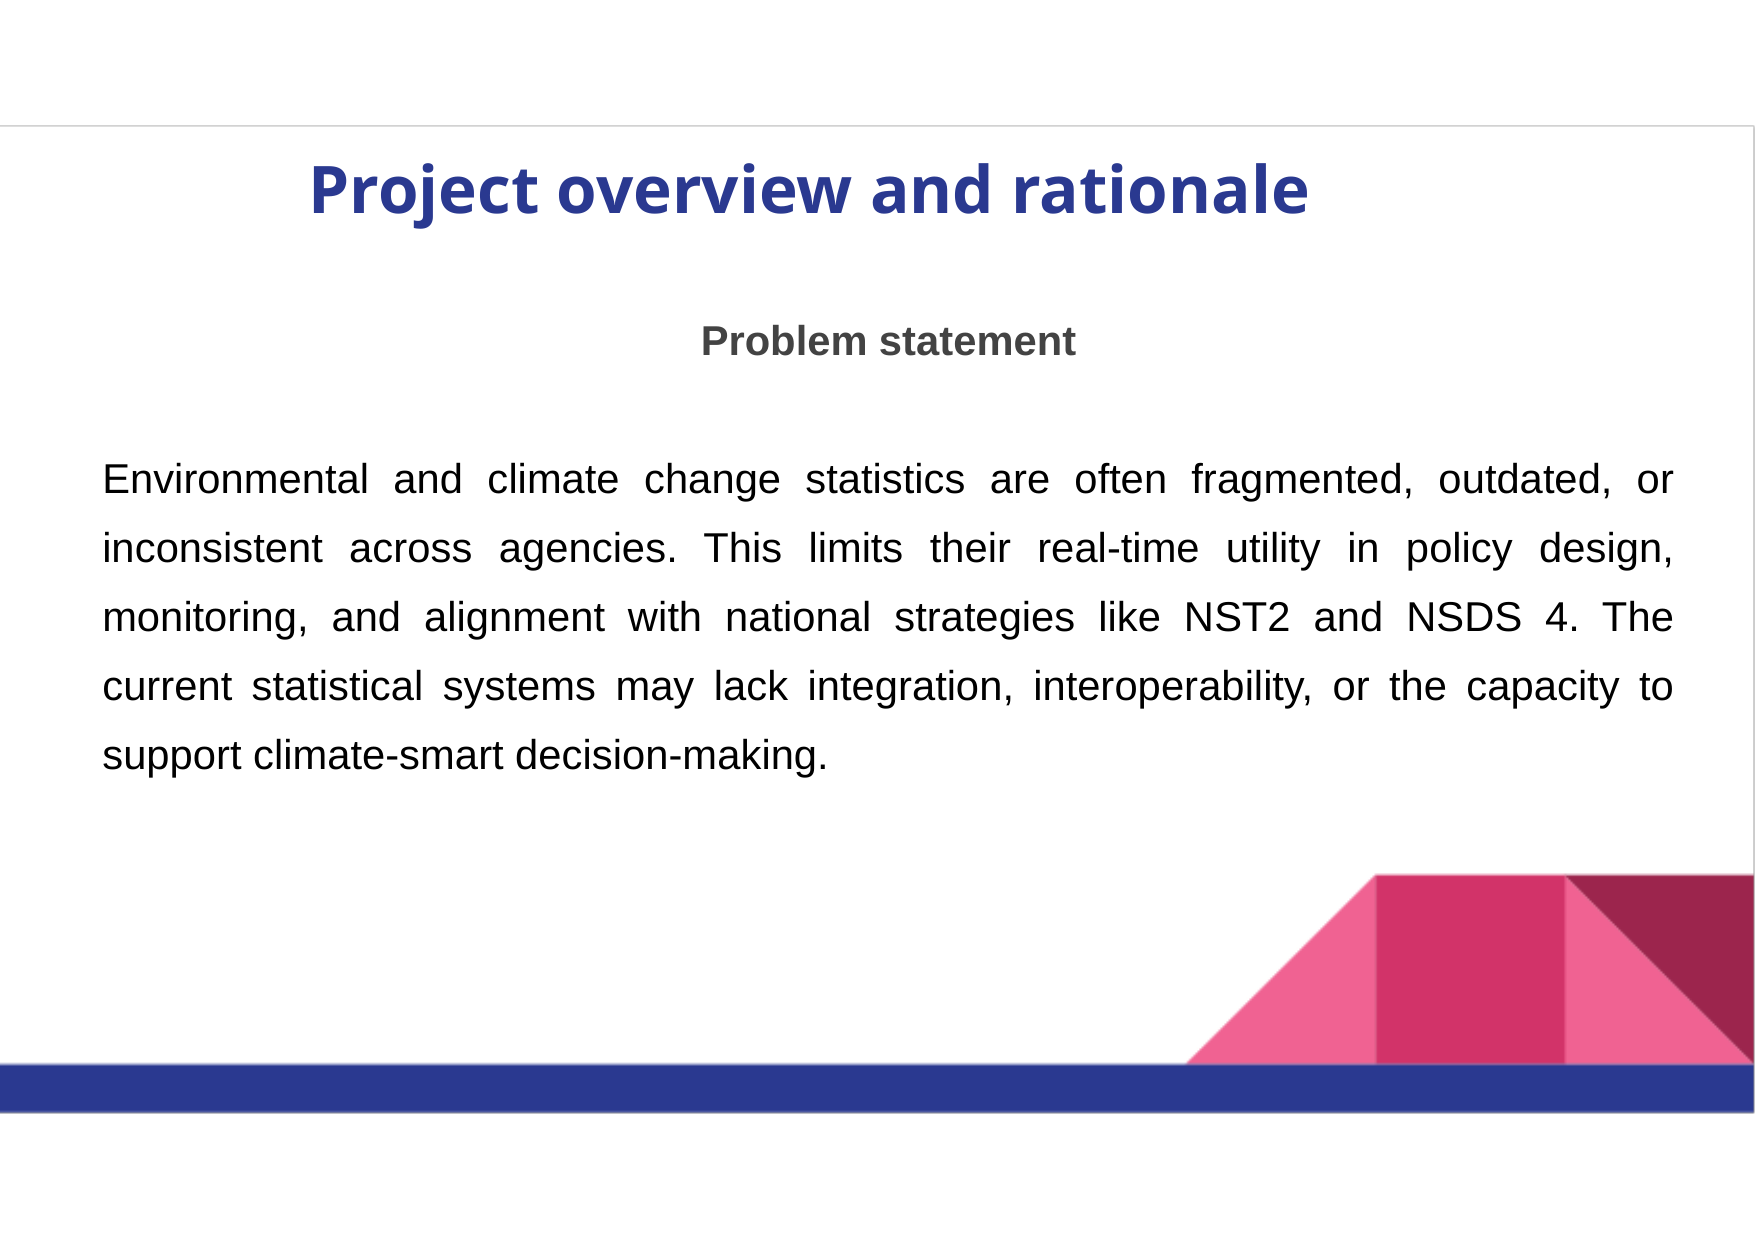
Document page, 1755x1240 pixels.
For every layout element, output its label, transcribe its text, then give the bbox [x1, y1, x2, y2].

text_box Project overview and rationale [308, 115, 1632, 227]
text_box Problem statement Environmental and climate change statistics are often fragmented, outdated, or inconsistent across agencies. This limits their real-time utility in policy design, monitoring, and alignment with national strategies like NST2 and NSDS 4. The current statistical systems may lack integration, interoperability, or the capacity to support climate-smart decision-making. [86, 294, 1675, 827]
text_box [0, 116, 1755, 1124]
